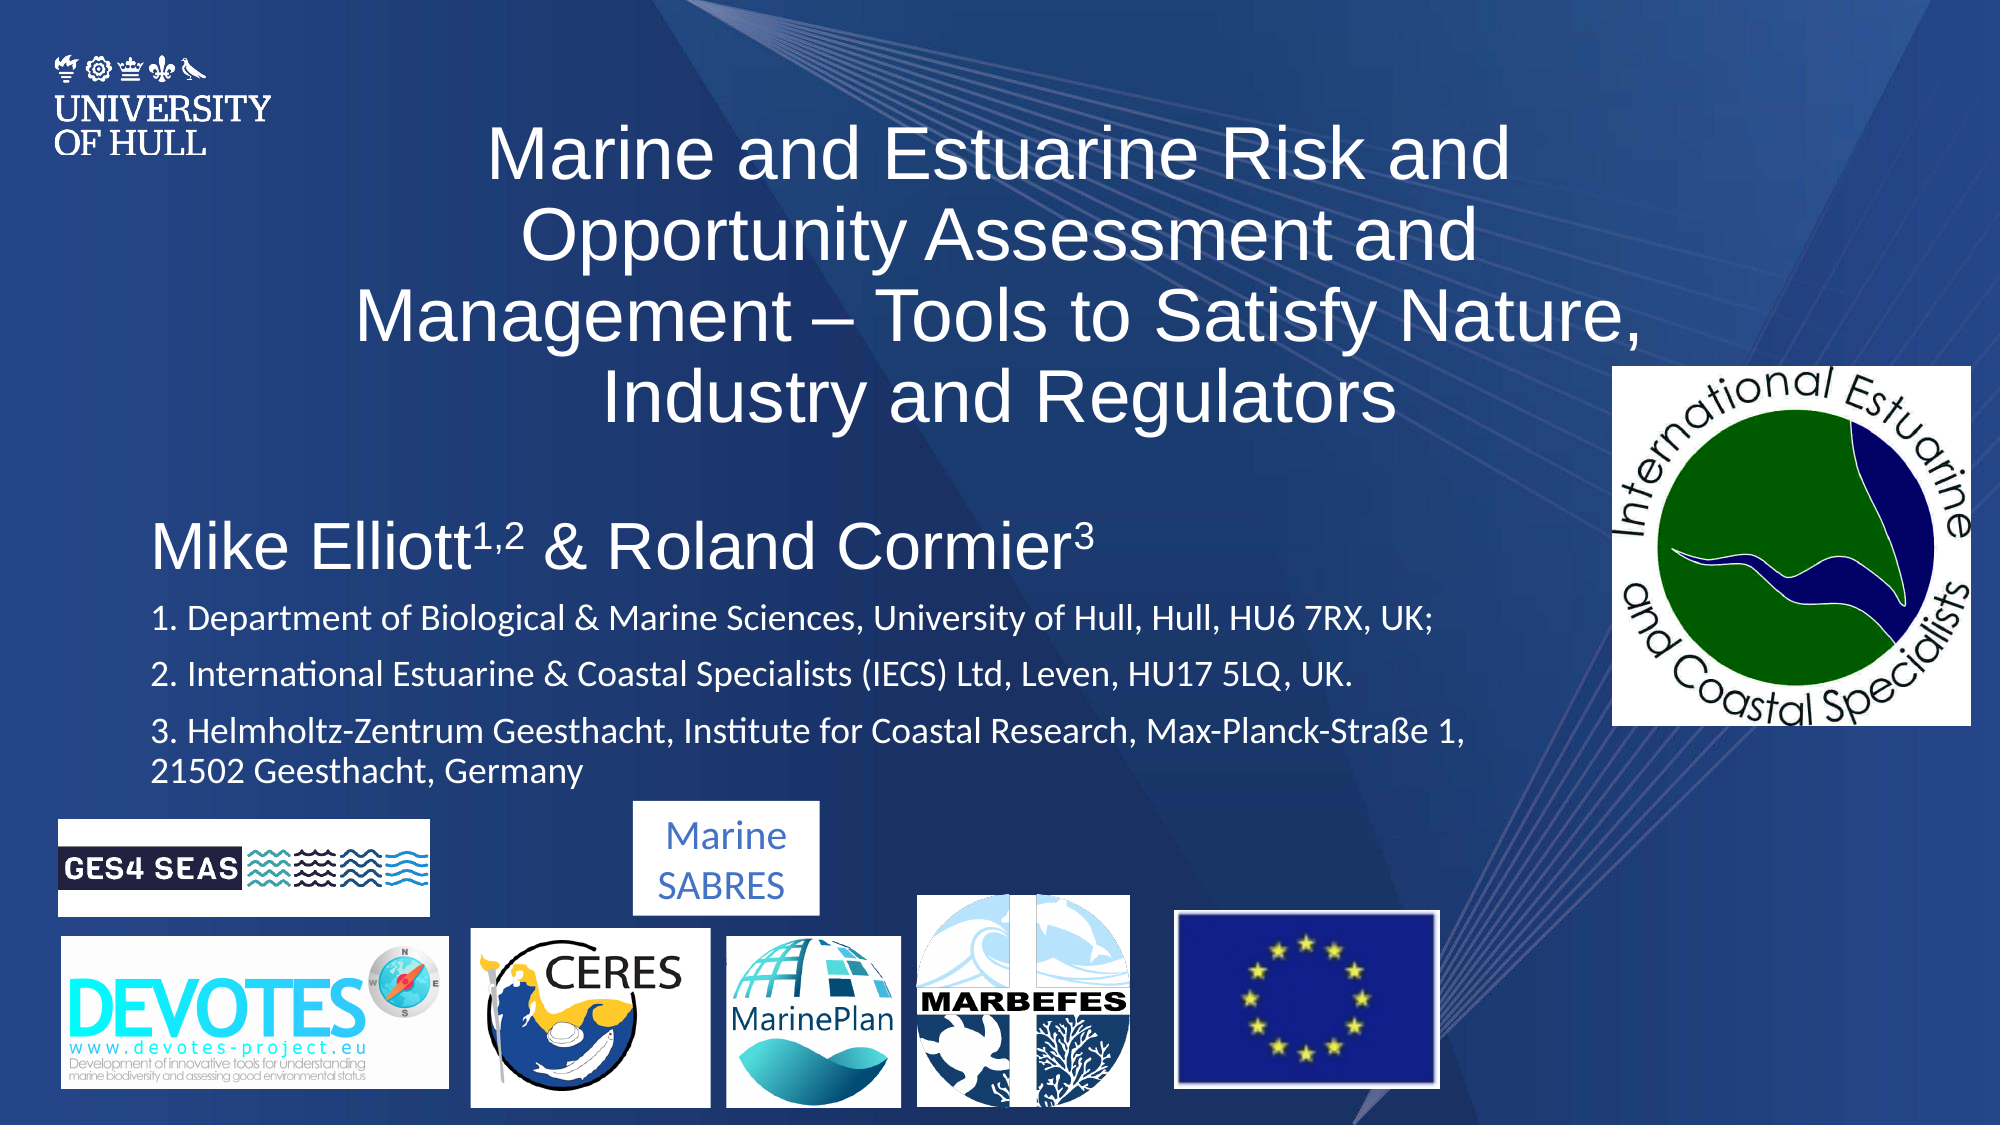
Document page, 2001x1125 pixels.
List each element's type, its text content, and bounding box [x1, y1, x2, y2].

text_box Marine SABRES [632, 800, 820, 916]
picture [0, 0, 2000, 1125]
text_box Marine and Estuarine Risk and Opportunity Assessment and Management – Tools to Satisfy Nature, Industry and Regulators [289, 86, 1711, 447]
text_box Mike Elliott1,2 & Roland Cormier3 1. Department of Biological & Marine Sciences, University of Hull, Hull, HU6 7RX, UK; 2. International Estuarine & Coastal Specialists (IECS) Ltd, Leven, HU17 5LQ, UK. 3. Helmholtz-Zentrum Geesthacht, Institute for Coastal Research, Max-Planck-Straße 1, 21502 Geesthacht, Germany [134, 495, 1519, 826]
